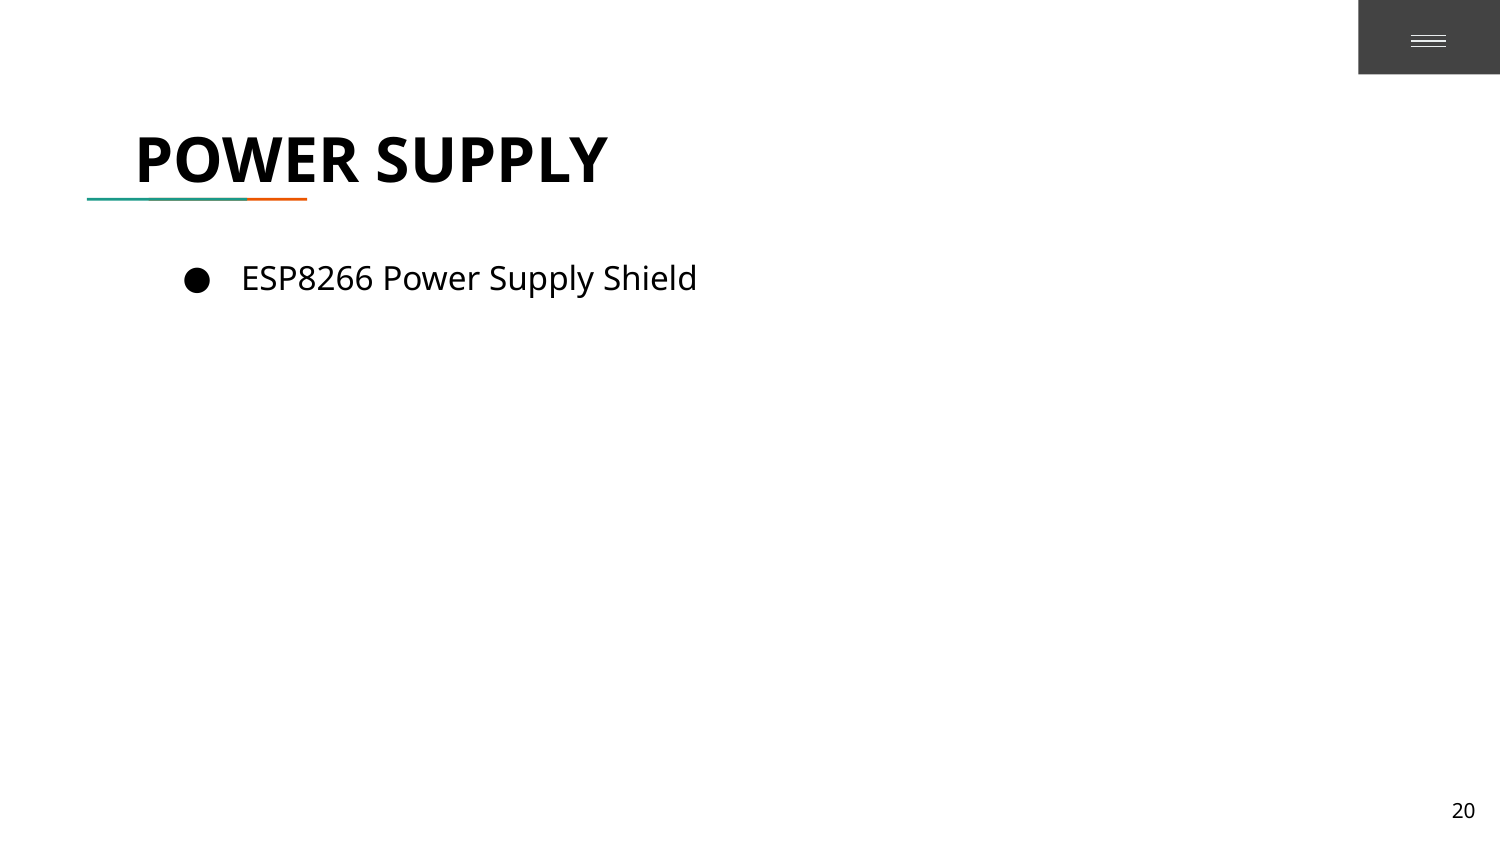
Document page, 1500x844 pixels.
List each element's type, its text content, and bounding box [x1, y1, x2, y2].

title POWER SUPPLY [119, 104, 1270, 163]
text_box ESP8266 Power Supply Shield [151, 221, 1328, 760]
text_box [1059, 718, 1500, 844]
